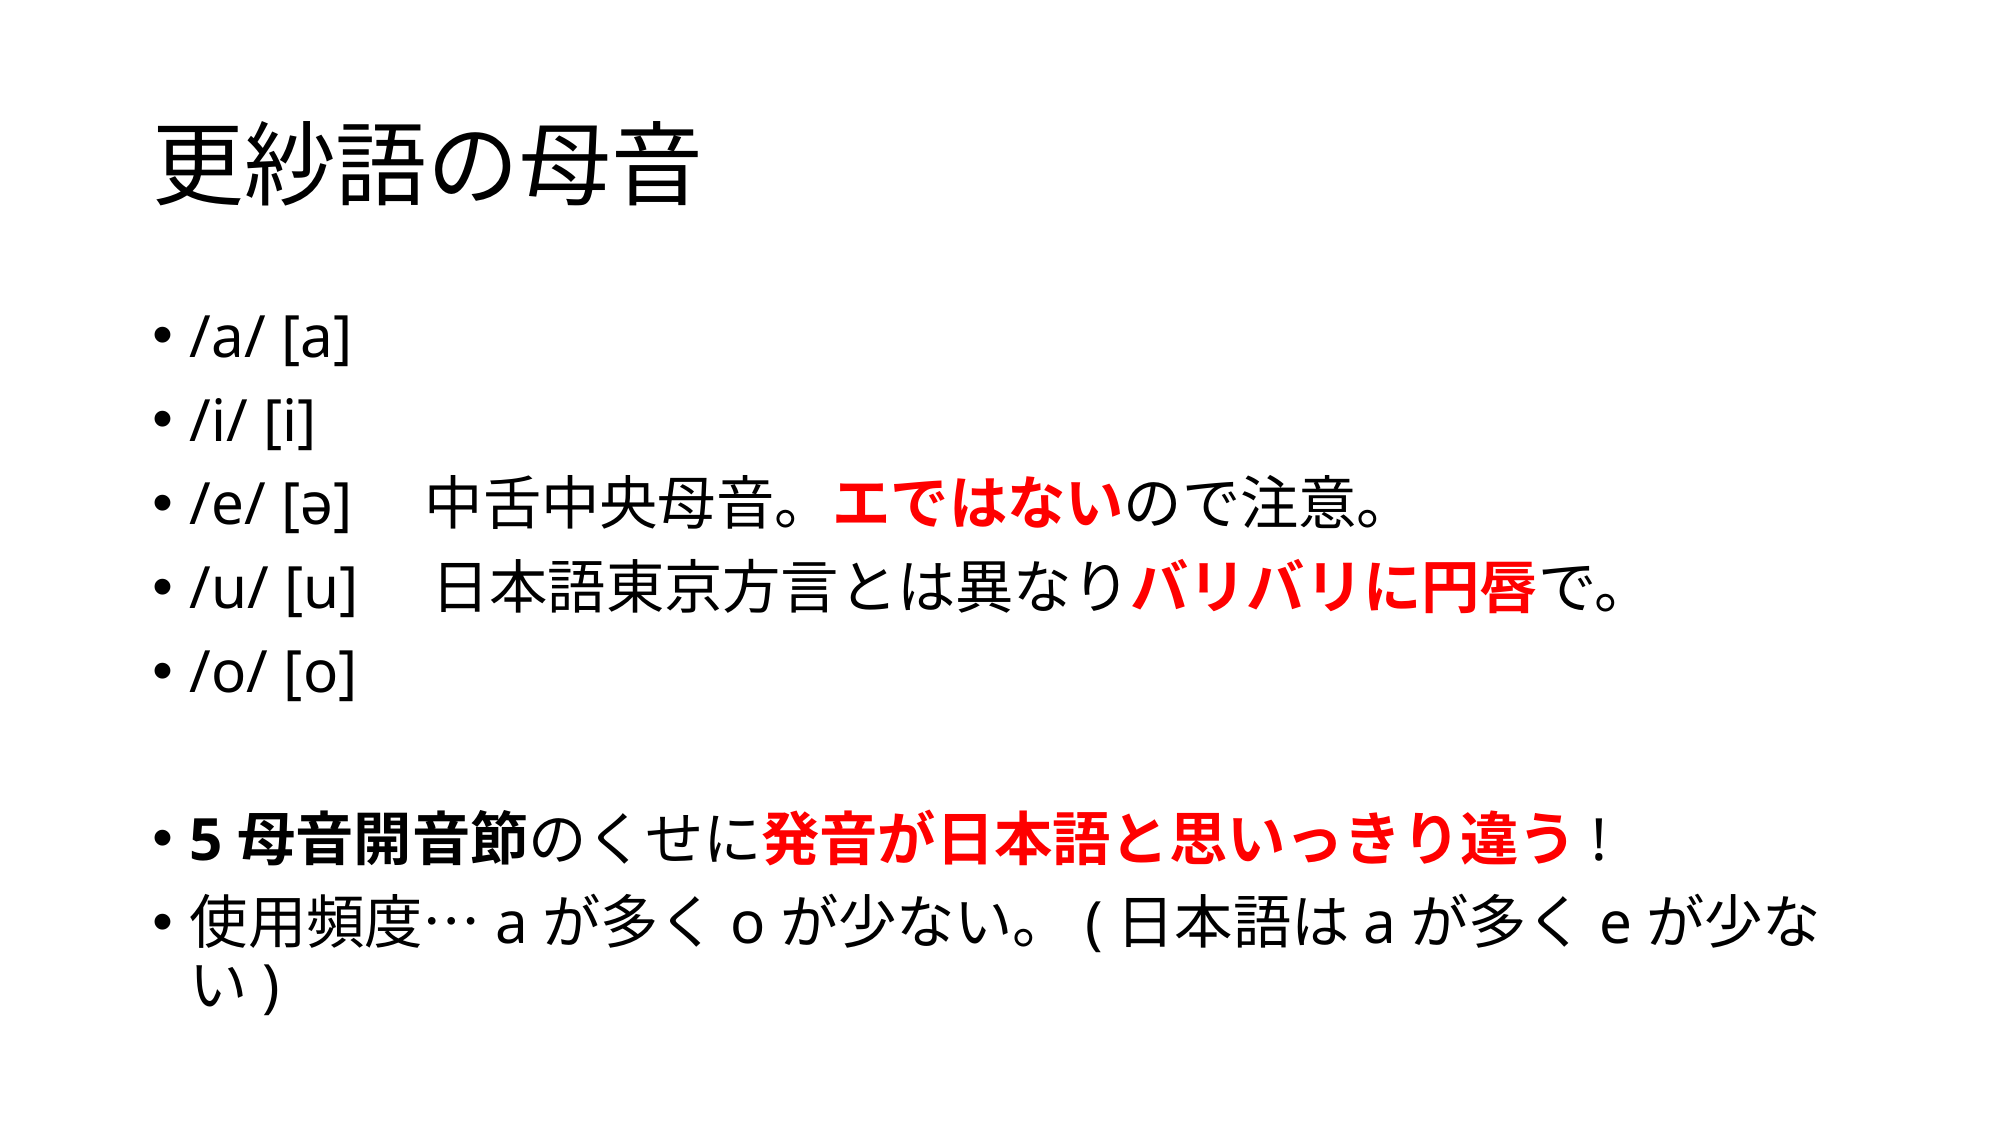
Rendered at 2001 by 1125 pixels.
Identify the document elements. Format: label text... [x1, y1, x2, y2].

title 更紗語の母音 [137, 59, 1863, 278]
list /a/ [a] /i/ [i] /e/ [ə] 中舌中央母音。エではないので注意。 /u/ [u] 日本語東京方言とは異なりバリバリに円唇で。 /o/ [o] 5母音開音節のくせに発音が日本語と思いっきり違う! 使用頻度…aが多くoが少ない。(日本語はaが多くeが少ない) [137, 299, 1863, 1014]
